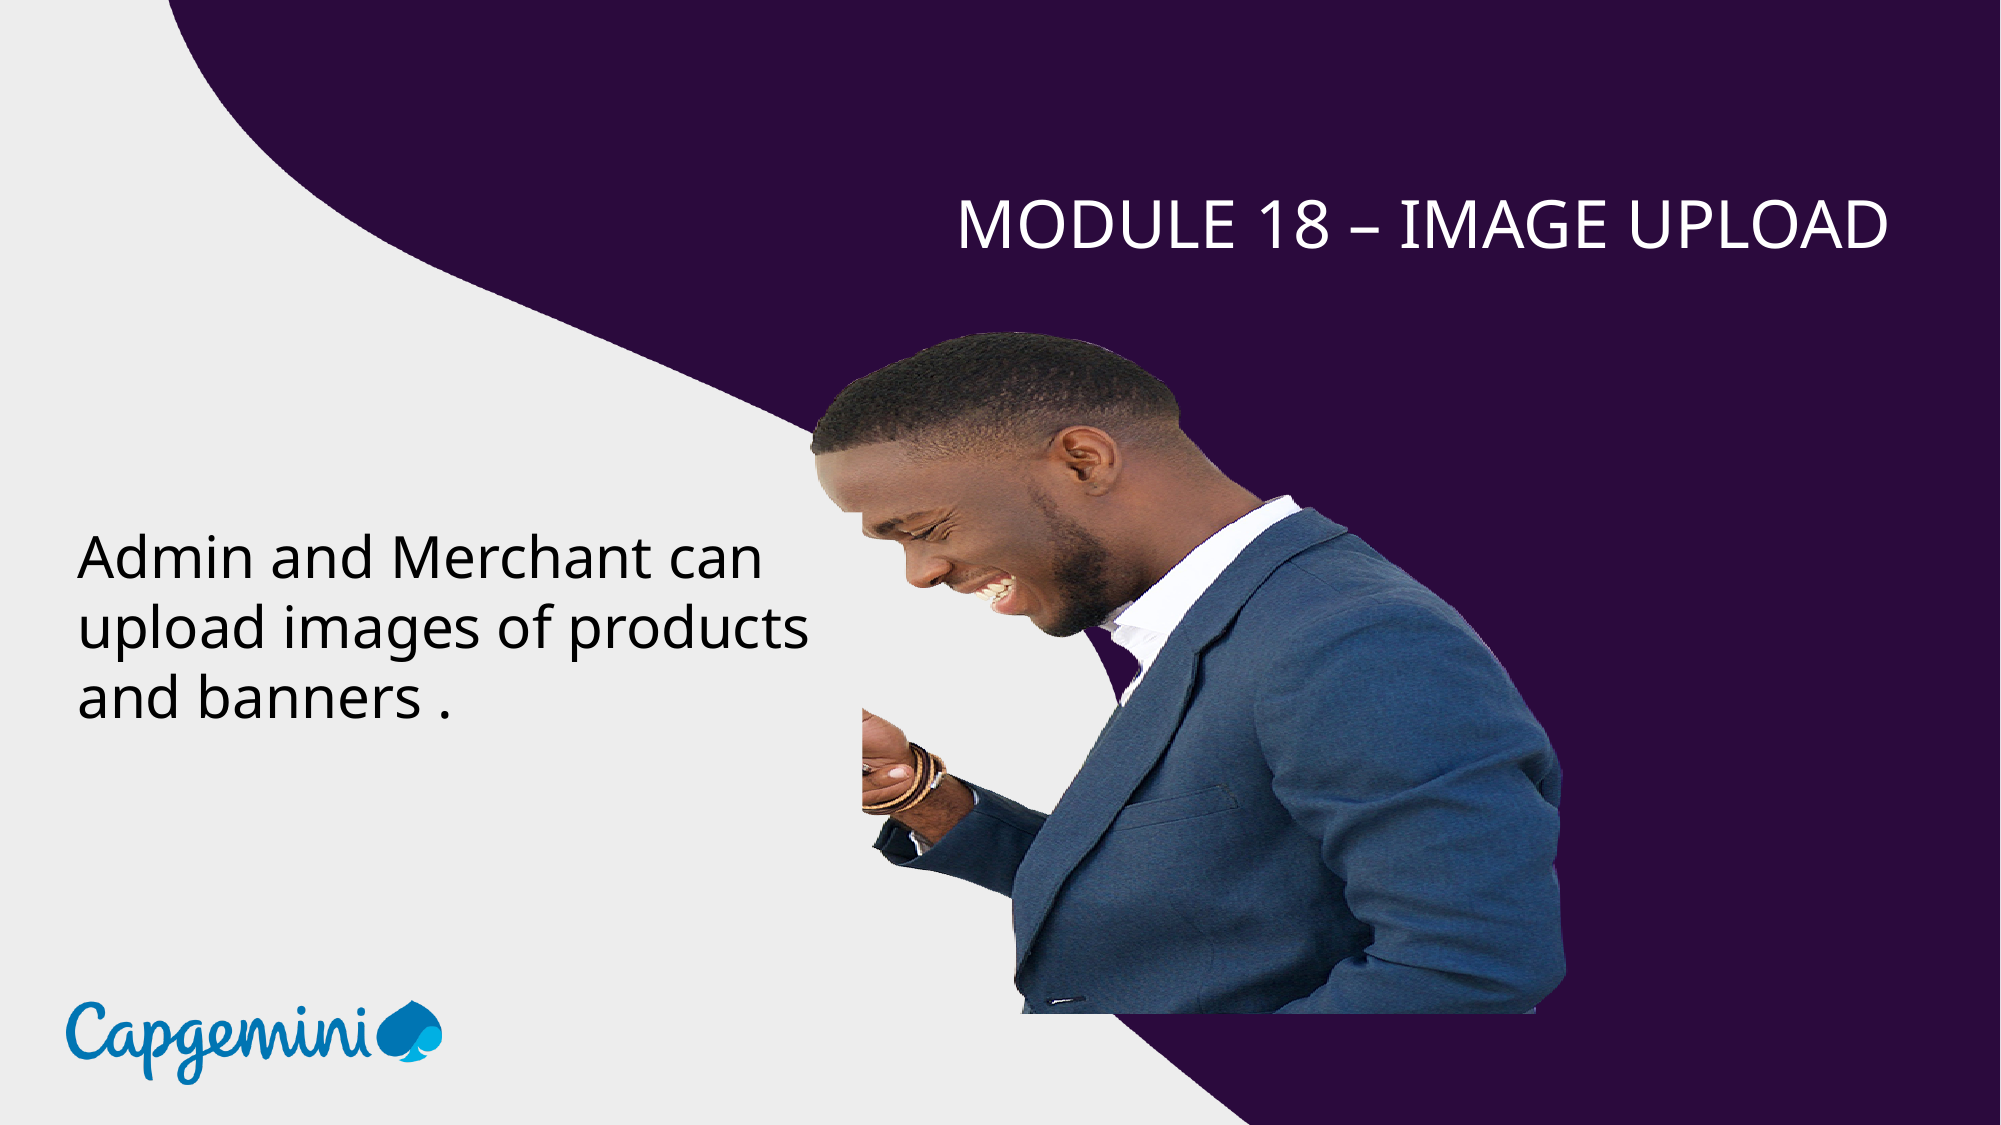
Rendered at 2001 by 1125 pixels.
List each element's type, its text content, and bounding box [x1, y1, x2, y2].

picture [185, 1061, 195, 1079]
picture [0, 0, 2001, 1125]
text_box MODULE 18 – IMAGE UPLOAD [940, 174, 1908, 270]
picture [217, 1027, 225, 1042]
